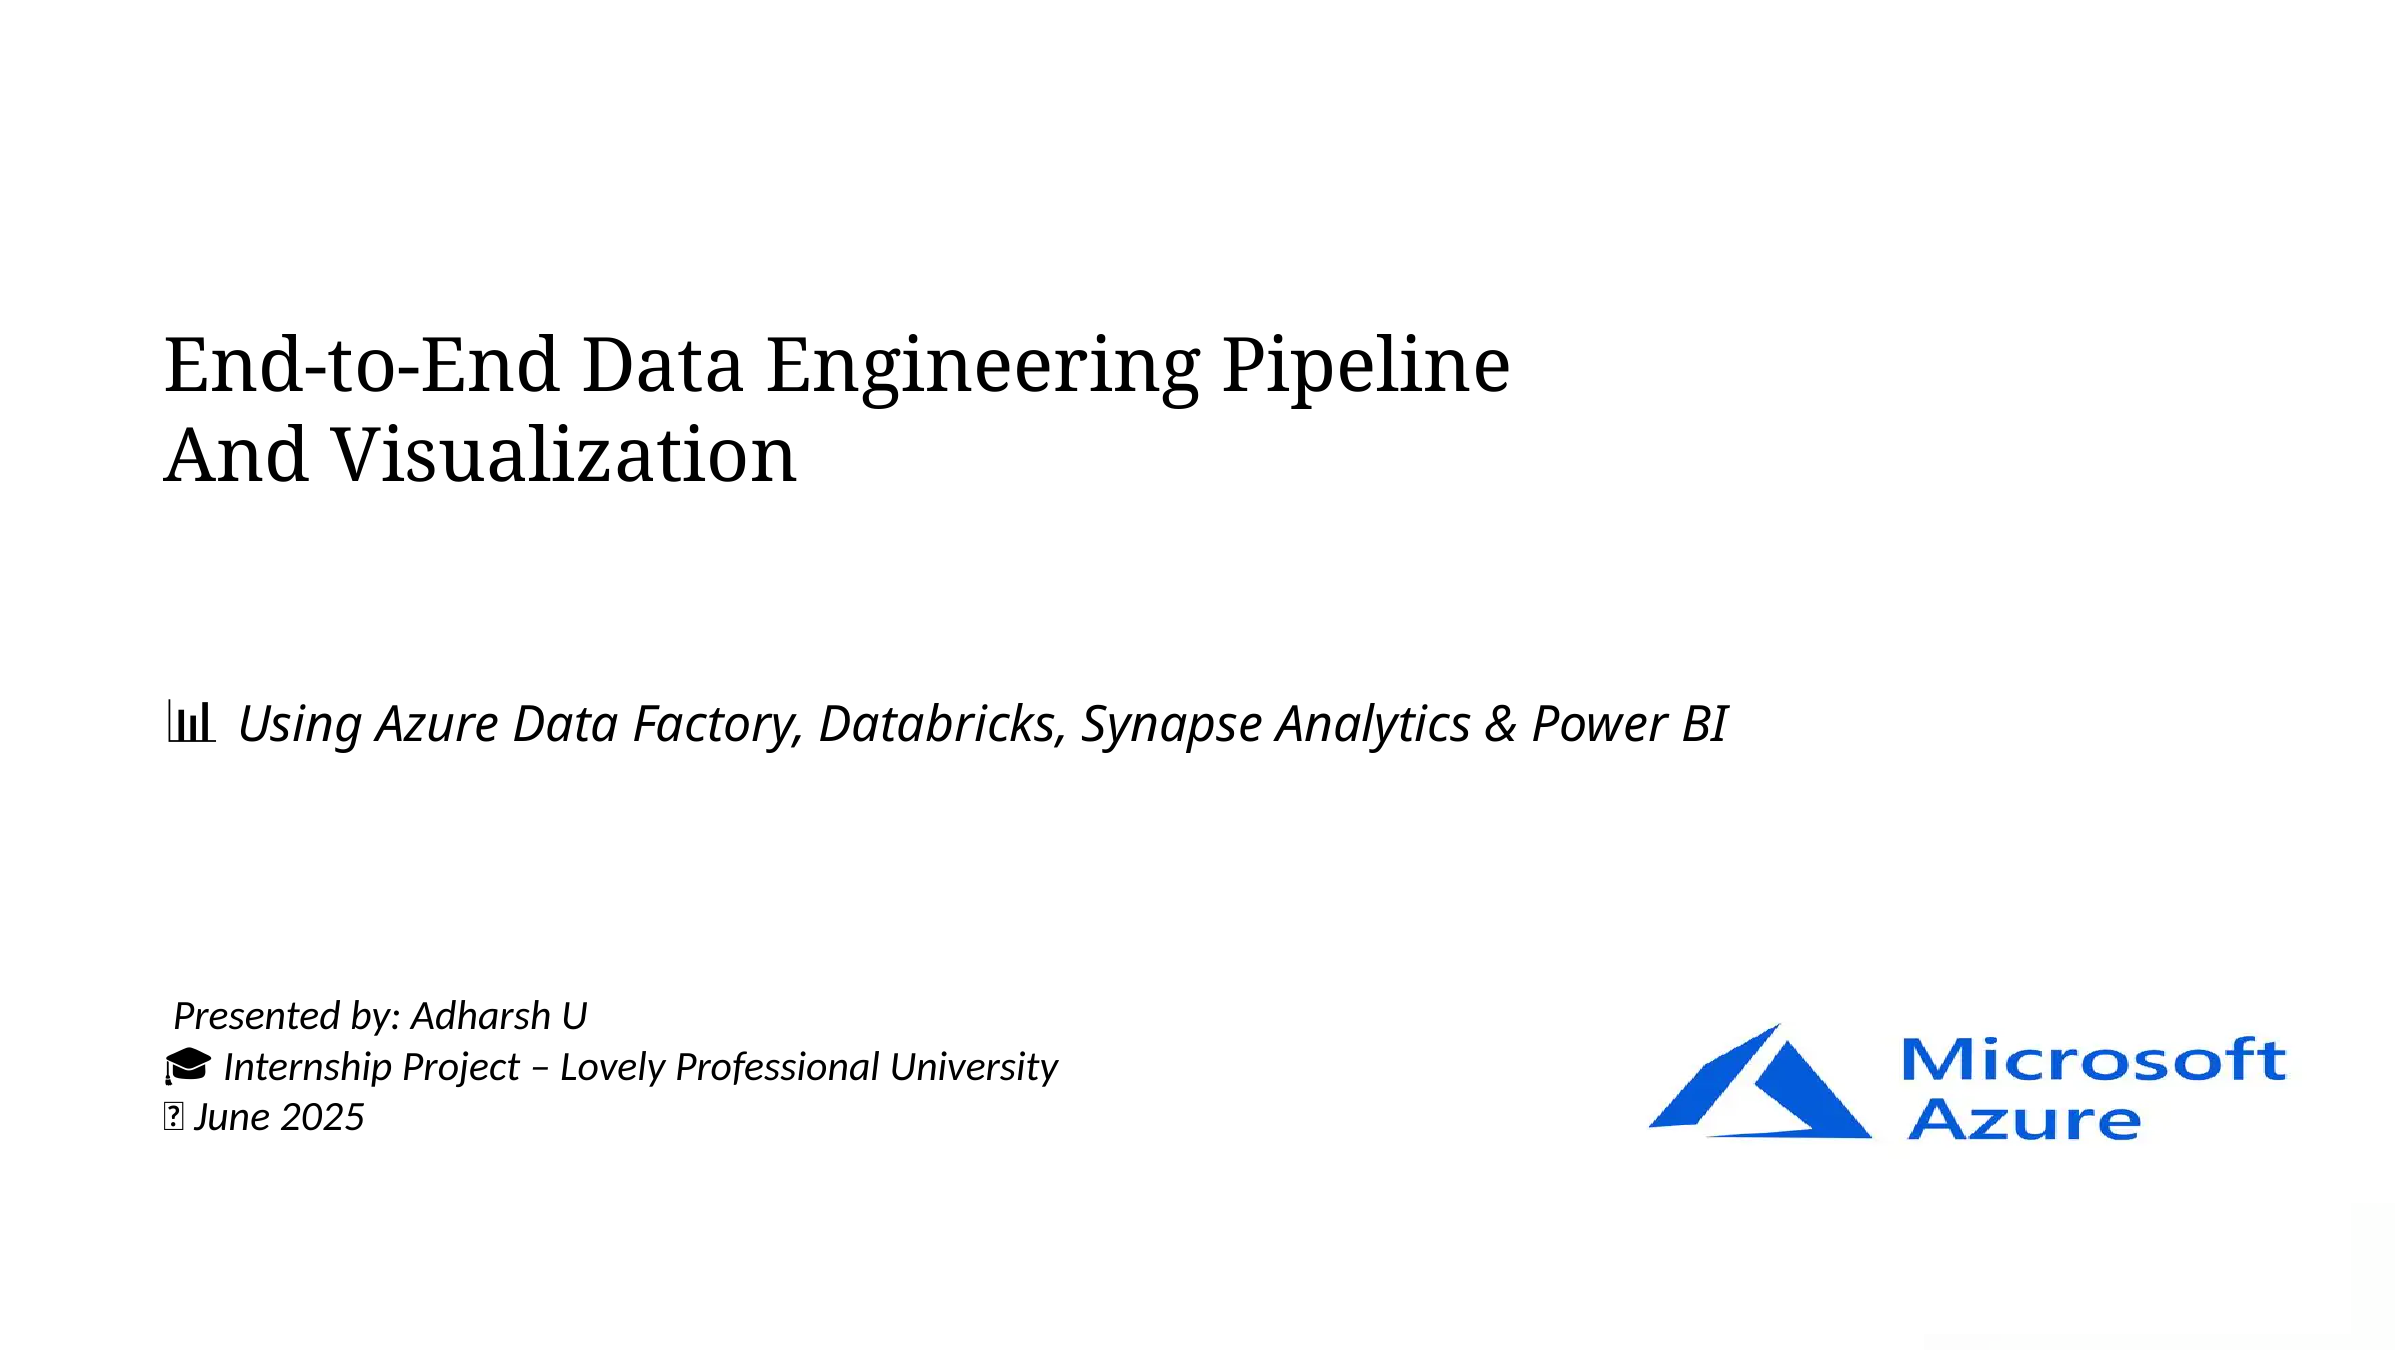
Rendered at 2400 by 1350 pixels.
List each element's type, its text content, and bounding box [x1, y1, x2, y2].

text_box 📊 Using Azure Data Factory, Databricks, Synapse Analytics & Power BI [148, 676, 2275, 761]
picture [1584, 828, 2395, 1350]
text_box End-to-End Data Engineering Pipeline And Visualization [148, 308, 1626, 504]
text_box 👨‍💻 Presented by: Adharsh U 🎓 Internship Project – Lovely Professional University 📅 June 2025 [148, 981, 1165, 1146]
